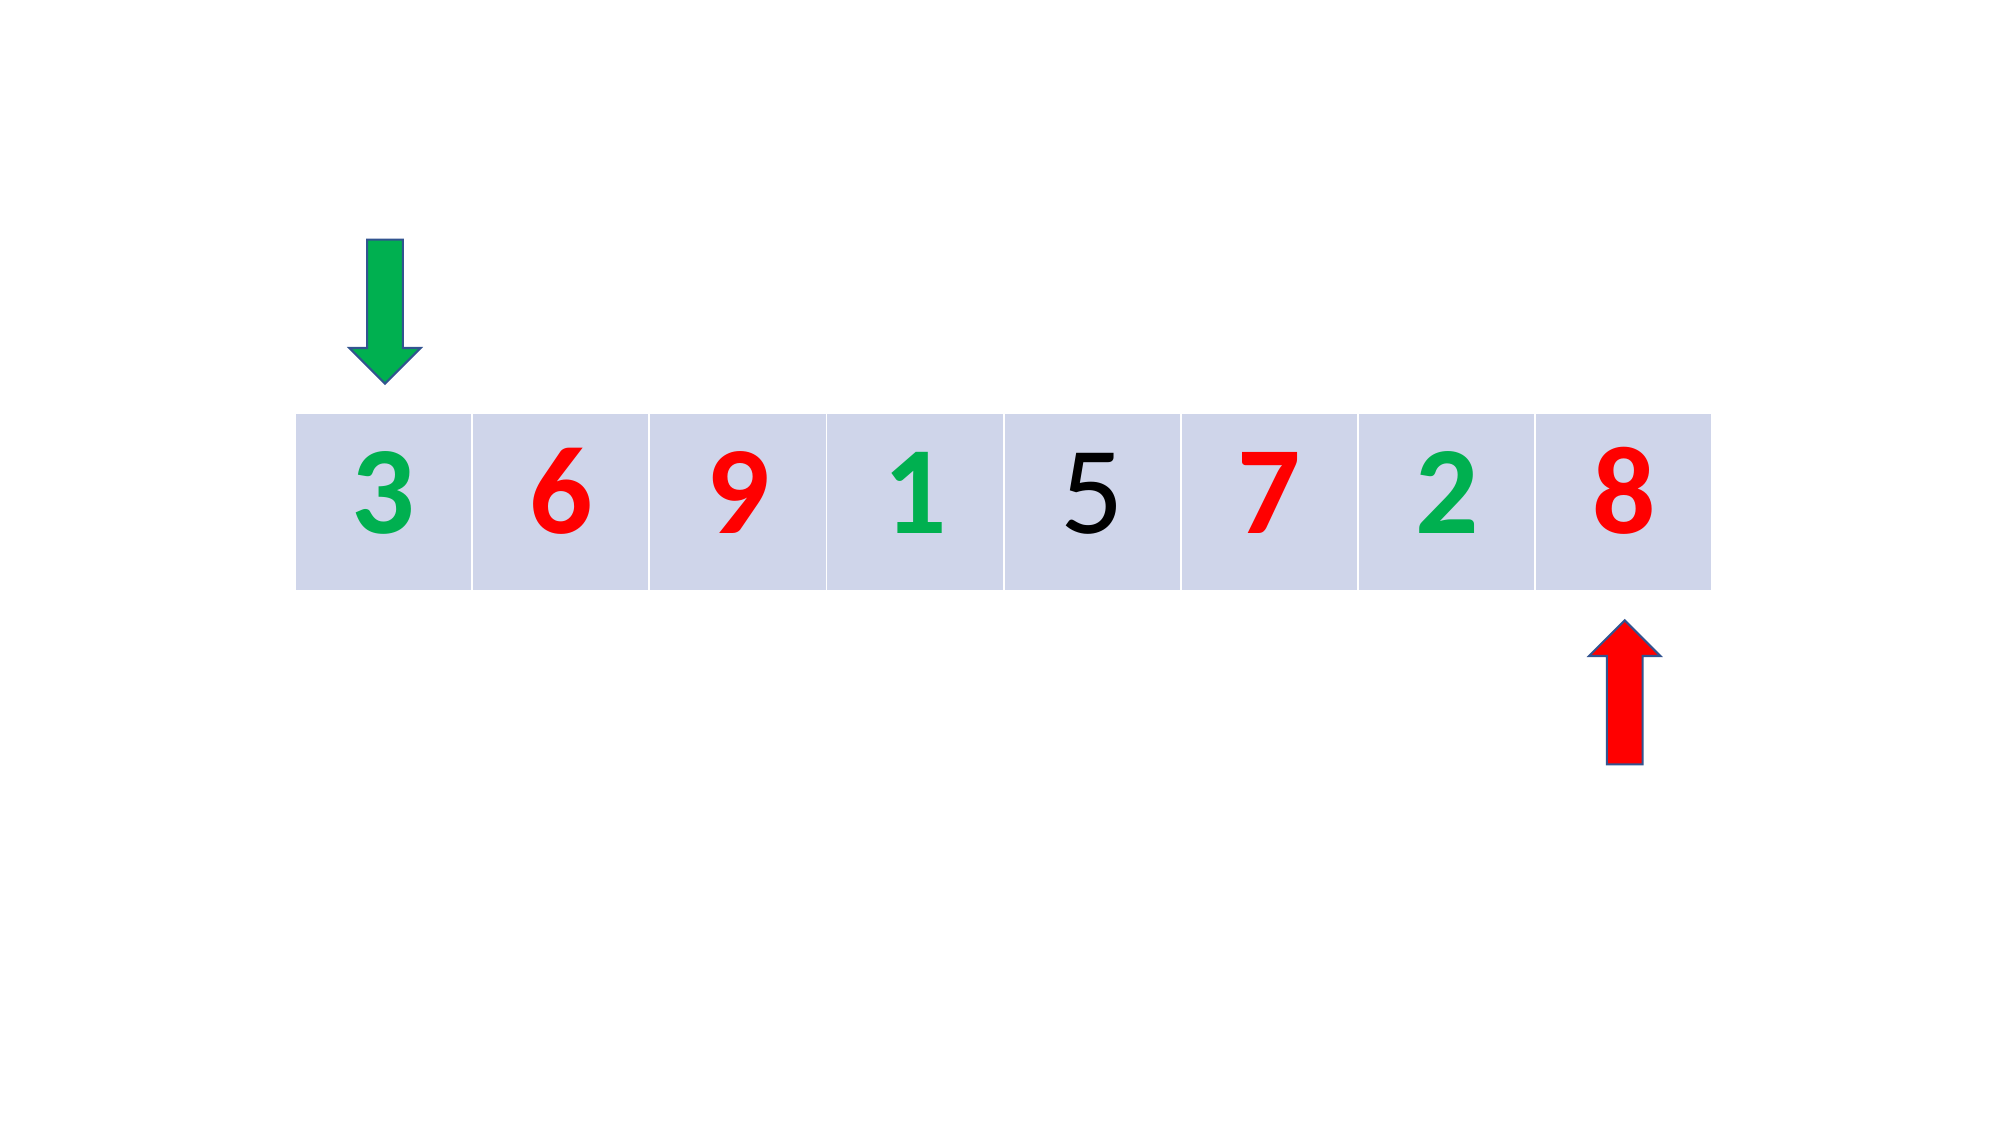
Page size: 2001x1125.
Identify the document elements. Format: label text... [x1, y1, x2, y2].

table_header 1 [827, 414, 1003, 590]
table_header 7 [1182, 414, 1357, 590]
table_header 5 [1005, 414, 1180, 590]
text_box [346, 238, 424, 386]
table_header 6 [473, 414, 648, 590]
table_header 2 [1359, 414, 1534, 590]
table_header 8 [1536, 414, 1711, 590]
text_box [1586, 618, 1663, 766]
table_header 9 [650, 414, 826, 590]
table_header 3 [296, 414, 471, 590]
